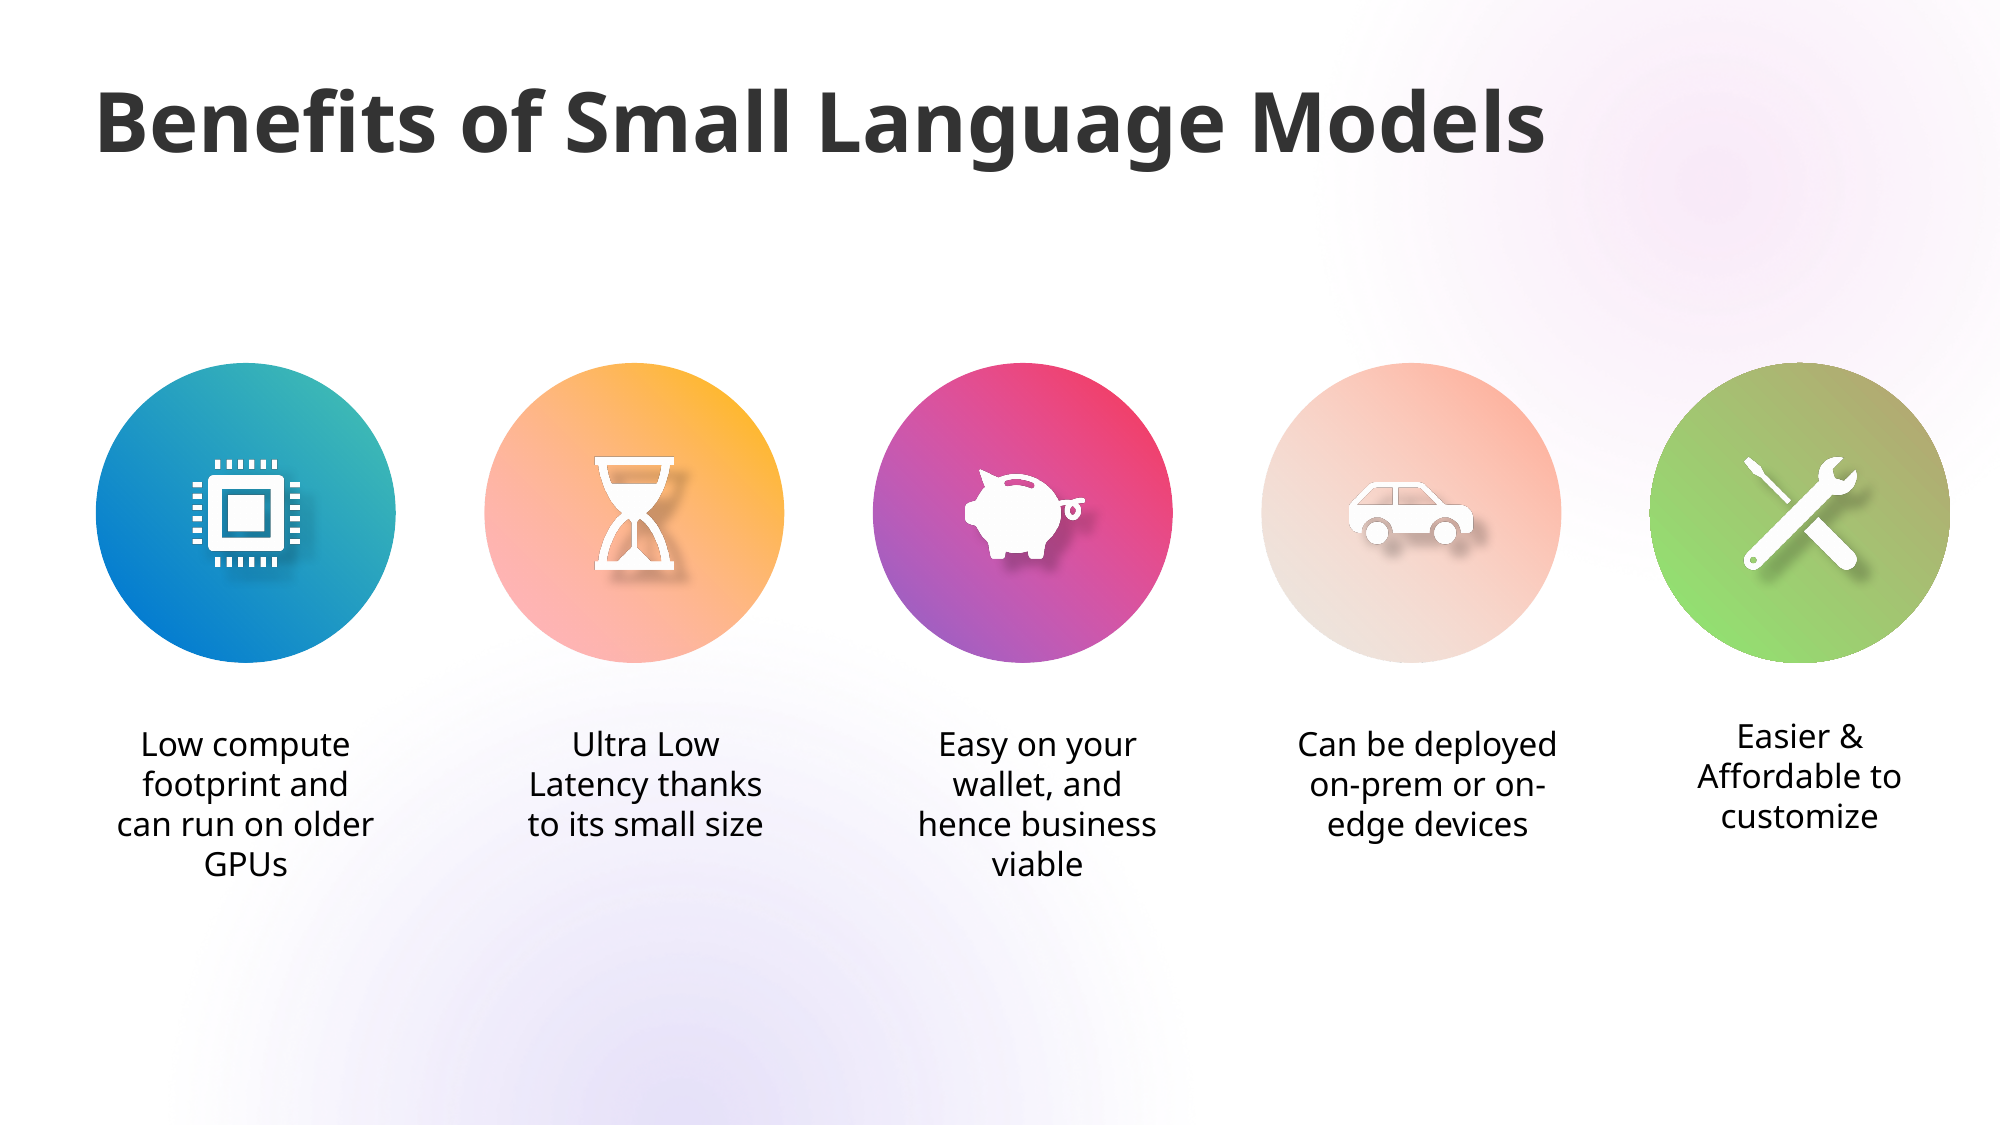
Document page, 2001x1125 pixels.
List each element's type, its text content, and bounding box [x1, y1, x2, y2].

text_box Easy on your wallet, and hence business viable [887, 715, 1188, 837]
text_box [1649, 362, 1951, 664]
picture [1732, 445, 1868, 581]
text_box Low compute footprint and can run on older GPUs [95, 715, 396, 837]
picture [95, 362, 1243, 1125]
text_box Can be deployed on-prem or on-edge devices [1277, 715, 1578, 837]
picture [1261, 0, 2000, 664]
text_box Ultra Low Latency thanks to its small size [495, 715, 796, 837]
text_box Easier & Affordable to customize [1649, 715, 1950, 836]
title Benefits of Small Language Models [93, 69, 1902, 171]
